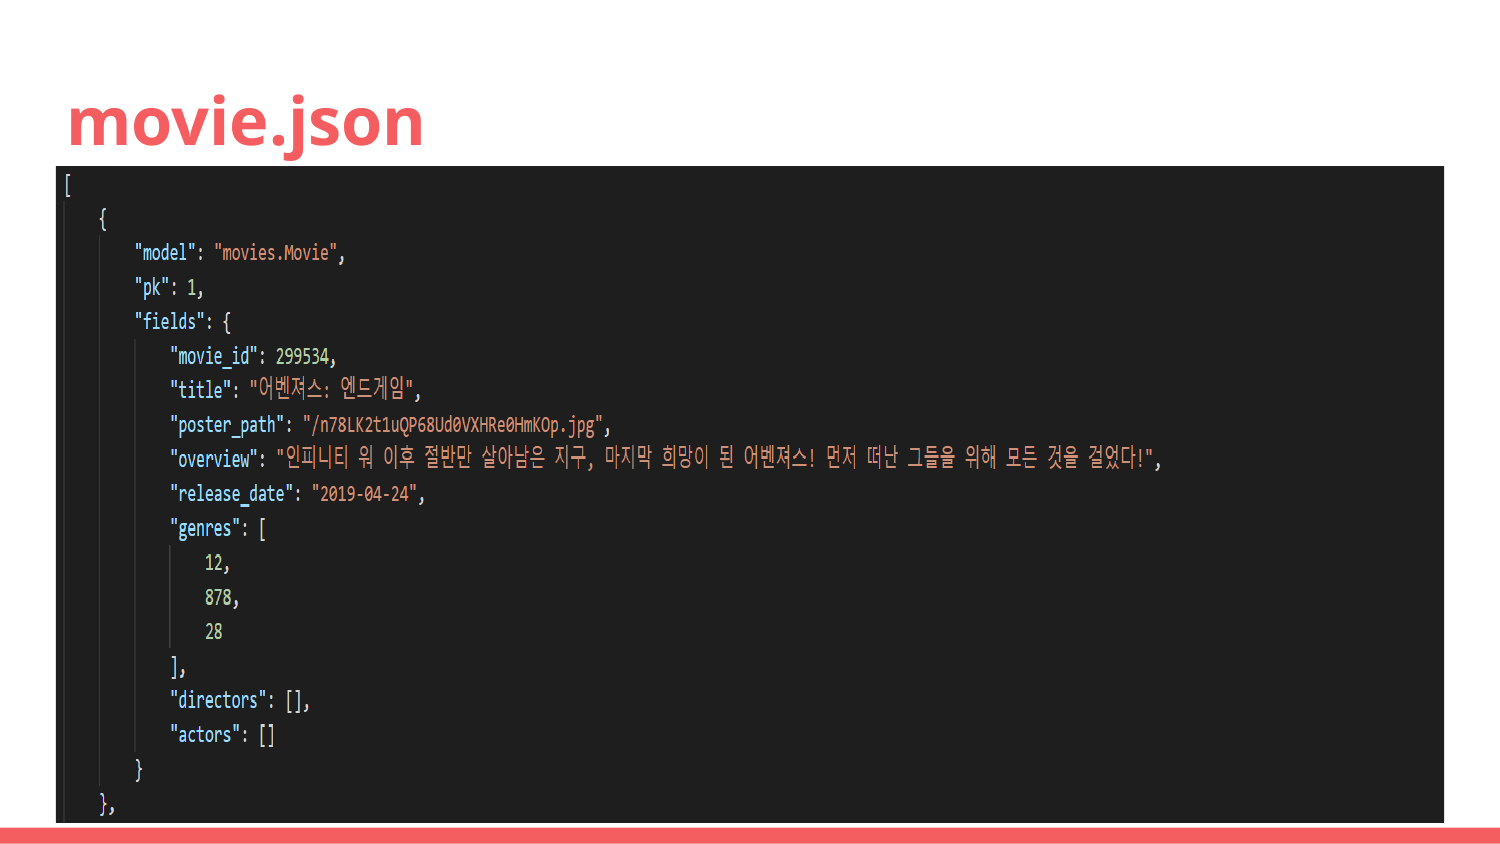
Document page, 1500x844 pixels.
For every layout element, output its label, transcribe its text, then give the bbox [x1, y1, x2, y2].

picture [55, 166, 1445, 823]
title movie.json [51, 64, 1449, 167]
